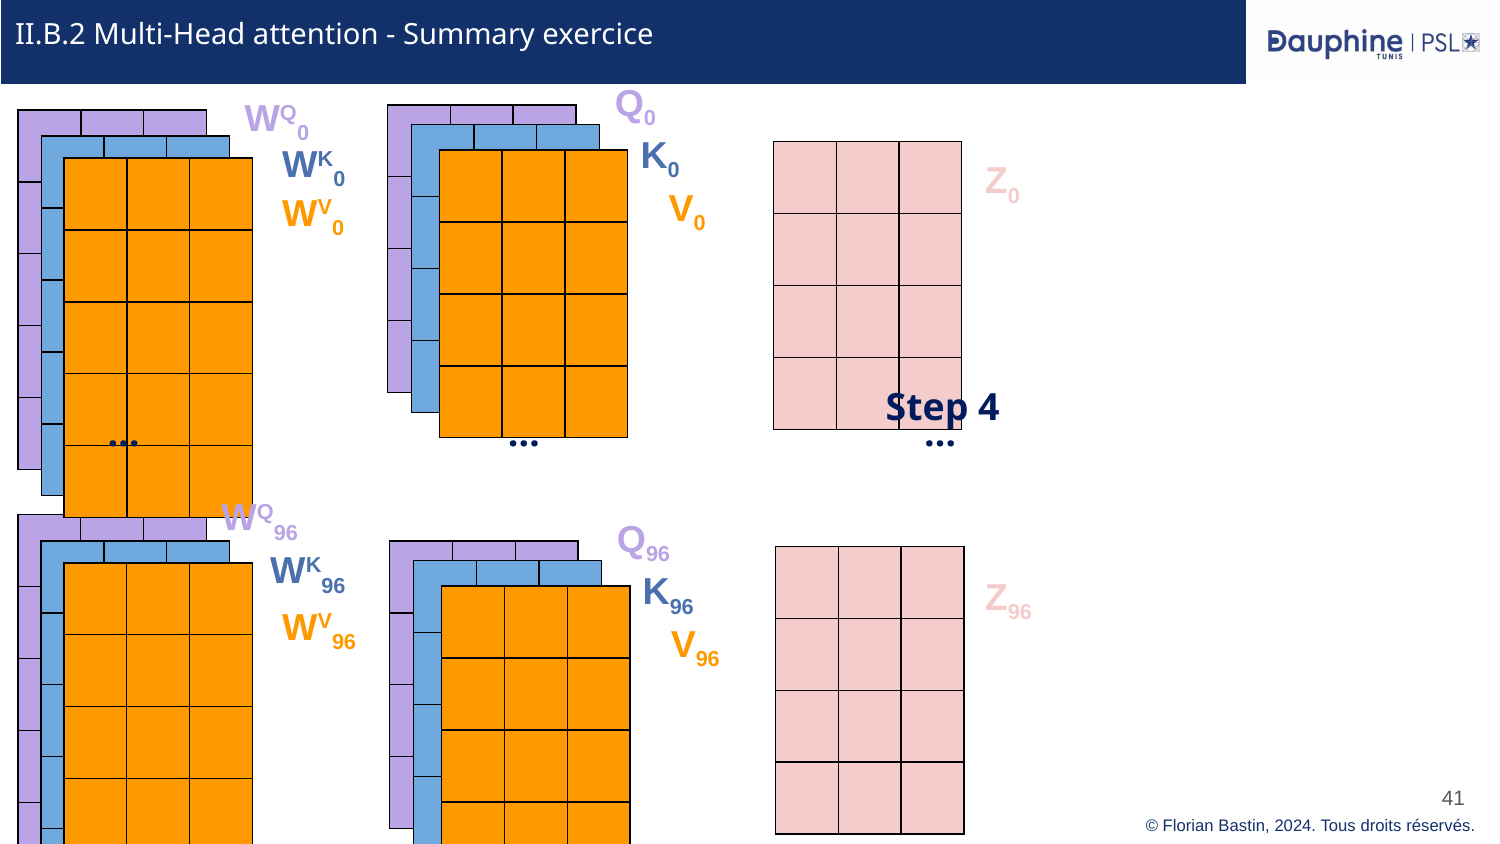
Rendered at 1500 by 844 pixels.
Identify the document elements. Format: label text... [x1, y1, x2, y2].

table_header [516, 542, 577, 560]
table_cell [566, 367, 627, 437]
table_cell [19, 731, 40, 802]
table_header [65, 564, 126, 634]
table_cell [42, 425, 63, 495]
text_box K96 [627, 552, 750, 637]
table_cell [19, 587, 40, 658]
table_header [442, 587, 504, 657]
text_box … [909, 393, 1037, 445]
table_header [388, 106, 450, 176]
table_cell [503, 367, 564, 393]
title II.B.2 Multi-Head attention - Summary exercice [0, 0, 1246, 85]
slide_number ‹#› [1389, 764, 1480, 830]
text_box WQ0 [229, 78, 352, 164]
table_cell [837, 358, 898, 429]
table_header [839, 547, 900, 618]
table_cell [42, 614, 63, 684]
table_header [440, 151, 501, 221]
table_header [190, 159, 252, 229]
table_header [81, 518, 143, 540]
table_cell [388, 321, 411, 392]
table_cell [902, 619, 963, 690]
table_cell [440, 295, 501, 365]
table_header [566, 151, 627, 221]
table_cell [19, 183, 41, 253]
table_header [503, 151, 564, 221]
table_cell [505, 731, 567, 801]
table_header [540, 561, 601, 585]
table_header [144, 111, 206, 135]
table_cell [388, 249, 411, 320]
table_cell [412, 341, 439, 412]
table_header [19, 515, 80, 586]
table_cell [837, 214, 898, 285]
text_box … [492, 393, 620, 445]
table_header [505, 587, 567, 657]
table_cell [190, 779, 252, 844]
table_cell [128, 231, 189, 301]
table_cell [190, 374, 252, 445]
table_cell [774, 358, 836, 429]
table_cell [128, 446, 189, 517]
table_cell [42, 353, 63, 423]
table_header [453, 542, 515, 560]
text_box WK0 [267, 124, 387, 173]
table_header [900, 142, 961, 213]
table_cell [505, 803, 567, 844]
table_header [19, 111, 80, 181]
table_cell [839, 691, 900, 761]
table_header [902, 547, 963, 618]
table_cell [19, 326, 41, 397]
table_header [537, 125, 599, 149]
table_cell [503, 295, 564, 365]
text_box Z0 [969, 141, 1059, 216]
table_cell [776, 619, 838, 690]
table_cell [442, 731, 504, 801]
table_cell [839, 619, 900, 690]
table_cell [388, 177, 411, 248]
table_cell [774, 286, 836, 357]
text_box V0 [653, 168, 843, 253]
table_header [82, 111, 143, 135]
table_header [514, 106, 575, 124]
text_box V96 [655, 604, 775, 690]
table_cell [412, 197, 439, 268]
table_cell [414, 705, 441, 776]
table_header [144, 518, 206, 540]
table_header [390, 542, 452, 612]
table_cell [902, 691, 963, 761]
table_header [776, 547, 838, 618]
table_header [568, 587, 629, 657]
text_box WK96 [255, 531, 444, 616]
table_cell [902, 763, 963, 833]
table_cell [390, 614, 413, 684]
table_cell [442, 803, 504, 844]
table_cell [65, 231, 126, 301]
picture [1246, 0, 1500, 85]
table_header [477, 561, 538, 585]
table_cell [127, 635, 189, 706]
table_cell [839, 763, 900, 833]
table_cell [190, 231, 252, 301]
table_header [42, 542, 103, 612]
table_header [451, 106, 512, 124]
table_header [412, 125, 473, 196]
table_cell [776, 763, 838, 833]
table_cell [65, 707, 126, 778]
table_cell [42, 685, 63, 756]
table_cell [19, 398, 41, 469]
table_cell [505, 659, 567, 729]
table_cell [442, 659, 504, 729]
table_header [128, 159, 189, 229]
table_cell [65, 446, 126, 517]
table_header [837, 142, 898, 213]
table_header [414, 561, 476, 632]
table_cell [414, 633, 441, 704]
table_cell [412, 269, 439, 340]
text_box Q96 [601, 499, 724, 585]
text_box … [92, 393, 220, 445]
table_cell [566, 223, 627, 293]
table_cell [900, 286, 961, 357]
table_header [105, 137, 166, 157]
table_cell [127, 707, 189, 778]
table_cell [900, 358, 961, 367]
table_cell [414, 777, 441, 844]
table_cell [42, 281, 63, 351]
table_header [167, 542, 206, 562]
text_box WV96 [267, 587, 389, 672]
table_cell [42, 209, 63, 279]
text_box Q0 [599, 63, 722, 148]
table_cell [65, 374, 126, 445]
text_box K0 [625, 115, 748, 201]
table_header [127, 564, 189, 634]
table_cell [440, 367, 501, 437]
table_cell [568, 659, 629, 729]
text_box WQ96 [206, 478, 329, 563]
table_cell [65, 779, 126, 844]
table_cell [190, 446, 252, 517]
table_cell [65, 635, 126, 706]
table_cell [503, 223, 564, 293]
table_cell [128, 374, 189, 393]
table_cell [42, 757, 63, 828]
table_header [475, 125, 536, 149]
table_header [105, 542, 166, 562]
table_cell [776, 691, 838, 761]
table_cell [190, 303, 252, 373]
table_cell [127, 779, 189, 844]
table_cell [190, 707, 252, 778]
table_cell [568, 731, 629, 801]
table_cell [65, 303, 126, 373]
table_header [774, 142, 836, 168]
table_cell [900, 214, 961, 285]
table_cell [42, 829, 63, 844]
table_cell [19, 803, 40, 844]
table_header [167, 137, 229, 157]
table_header [190, 564, 252, 634]
table_cell [774, 253, 836, 285]
table_cell [190, 635, 252, 706]
text_box Step 4 [870, 367, 1021, 432]
table_cell [390, 685, 413, 756]
table_cell [440, 223, 501, 293]
table_cell [566, 295, 627, 365]
text_box WV0 [267, 173, 387, 258]
text_box Z96 [969, 557, 1059, 632]
table_header [65, 159, 126, 229]
table_cell [19, 659, 40, 730]
table_cell [128, 303, 189, 373]
table_cell [837, 286, 898, 357]
table_cell [390, 757, 413, 828]
table_cell [568, 803, 629, 844]
table_cell [19, 254, 41, 325]
table_header [42, 137, 103, 207]
